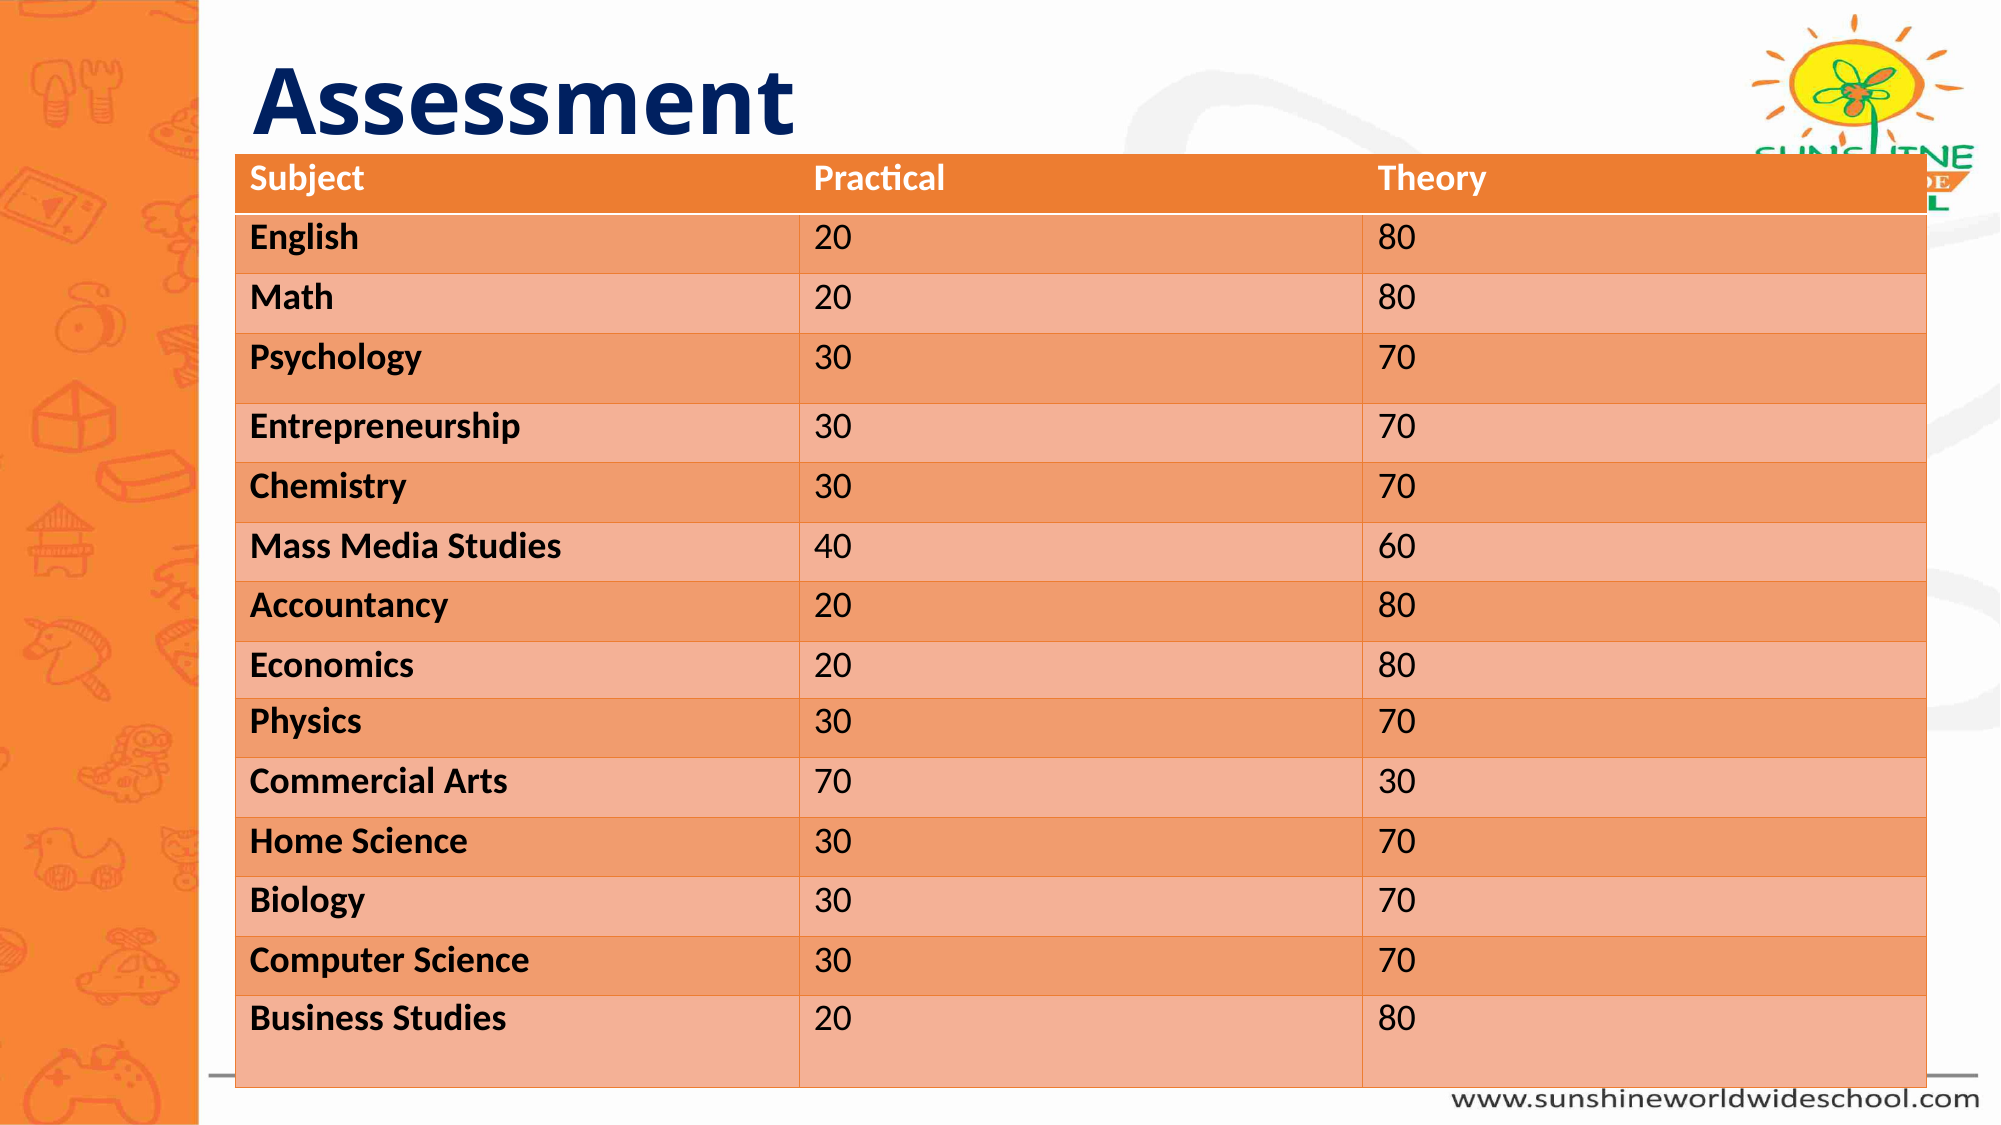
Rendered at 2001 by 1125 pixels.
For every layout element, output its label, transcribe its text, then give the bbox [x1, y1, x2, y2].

table_header Practical [800, 155, 1362, 213]
table_cell 30 [800, 818, 1362, 876]
title Assessment [238, 22, 1743, 154]
table_cell Accountancy [236, 582, 799, 641]
table_cell Chemistry [236, 463, 799, 522]
table_cell 30 [800, 877, 1362, 936]
table_header Subject [236, 155, 799, 213]
table_cell 70 [1363, 699, 1926, 757]
table_cell 80 [1363, 996, 1926, 1087]
table_cell 30 [800, 334, 1362, 403]
table_cell 20 [800, 215, 1362, 273]
table_cell 70 [1363, 937, 1926, 995]
table_cell 80 [1363, 215, 1926, 273]
table_cell 70 [1363, 463, 1926, 522]
table_cell Entrepreneurship [236, 404, 799, 462]
table_cell Biology [236, 877, 799, 936]
table_cell 70 [1363, 334, 1926, 403]
table_cell 80 [1363, 642, 1926, 698]
table_cell Psychology [236, 334, 799, 403]
table_cell 30 [800, 404, 1362, 462]
table_cell 70 [800, 758, 1362, 817]
table_cell 30 [800, 463, 1362, 522]
table_cell 20 [800, 642, 1362, 698]
table_cell Math [236, 274, 799, 333]
table_cell 20 [800, 996, 1362, 1087]
table_cell 80 [1363, 582, 1926, 641]
table_cell 20 [800, 274, 1362, 333]
table_cell 30 [1363, 758, 1926, 817]
table_header Theory [1363, 155, 1926, 213]
table_cell English [236, 215, 799, 273]
table_cell 40 [800, 523, 1362, 581]
table_cell 80 [1363, 274, 1926, 333]
table_cell 70 [1363, 877, 1926, 936]
table_cell 70 [1363, 404, 1926, 462]
table_cell Business Studies [236, 996, 799, 1087]
table_cell 70 [1363, 818, 1926, 876]
table_cell 60 [1363, 523, 1926, 581]
table_cell Computer Science [236, 937, 799, 995]
table_cell 30 [800, 699, 1362, 757]
table_cell Economics [236, 642, 799, 698]
table_cell 20 [800, 582, 1362, 641]
table_cell Home Science [236, 818, 799, 876]
table_cell 30 [800, 937, 1362, 995]
picture [0, 0, 2000, 1125]
table_cell Commercial Arts [236, 758, 799, 817]
table_cell Physics [236, 699, 799, 757]
table_cell Mass Media Studies [236, 523, 799, 581]
